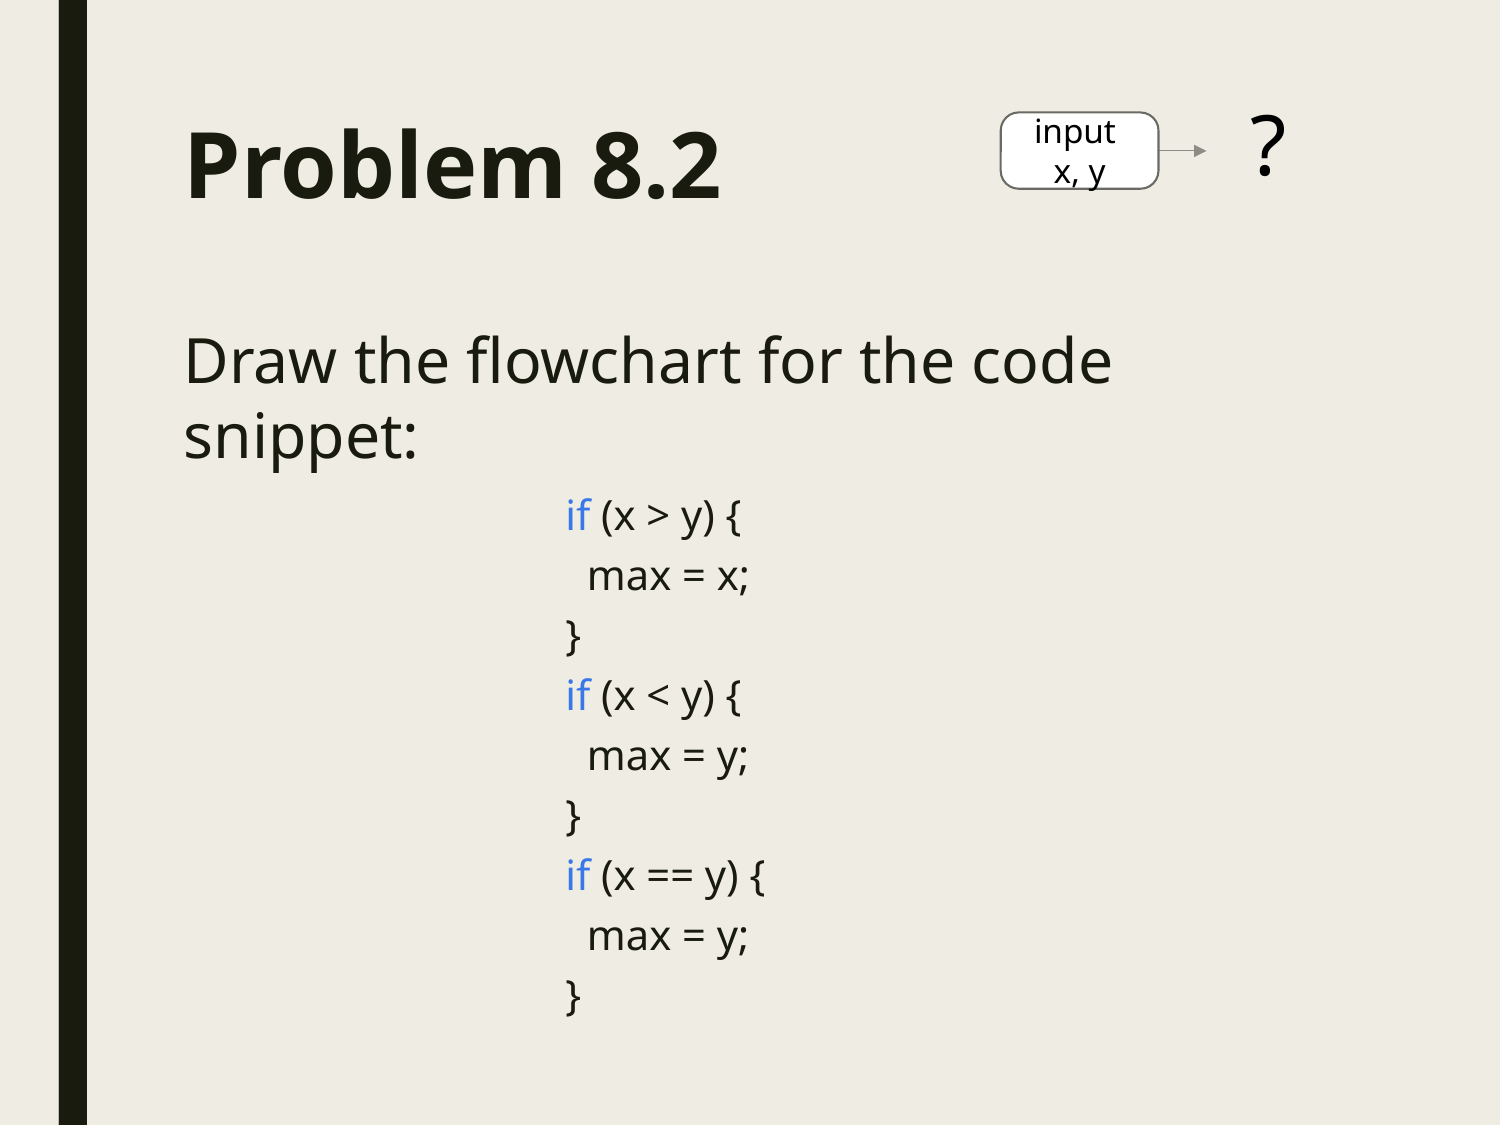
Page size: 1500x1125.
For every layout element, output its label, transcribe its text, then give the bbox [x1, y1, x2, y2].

text_box if (x > y) { max = x; } if (x < y) { max = y; } if (x == y) { max = y; } [550, 948, 1159, 1028]
text_box input x, y [1000, 112, 1159, 189]
text_box Draw the flowchart for the code snippet: [168, 314, 1351, 948]
text_box Problem 8.2 [168, 112, 1351, 314]
text_box ? [1235, 84, 1322, 200]
